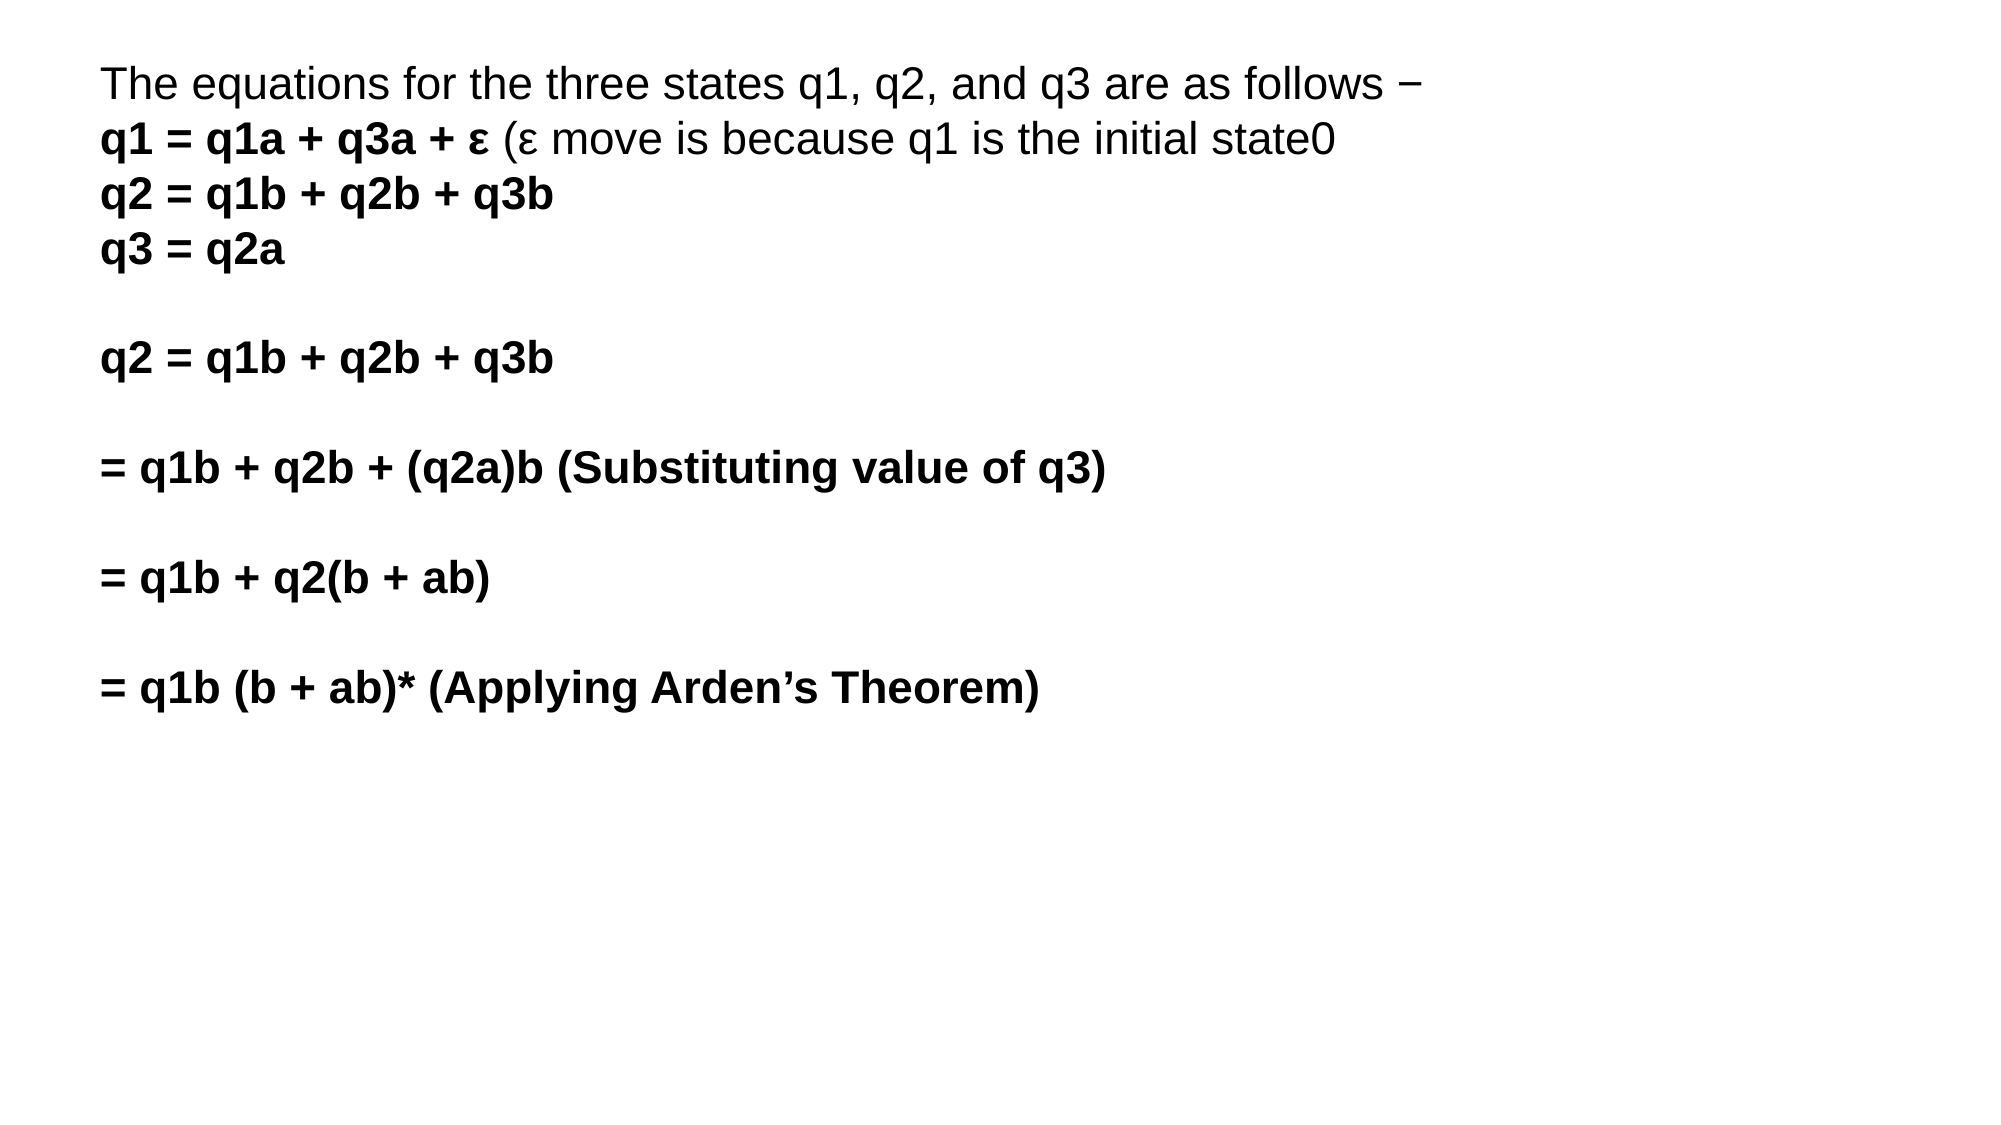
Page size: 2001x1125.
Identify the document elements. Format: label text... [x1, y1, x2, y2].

text_box The equations for the three states q1, q2, and q3 are as follows − q1 = q1a + q3a + ε (ε move is because q1 is the initial state0 q2 = q1b + q2b + q3b q3 = q2a q2 = q1b + q2b + q3b = q1b + q2b + (q2a)b (Substituting value of q3) = q1b + q2(b + ab) = q1b (b + ab)* (Applying Arden’s Theorem) [99, 53, 1900, 1093]
